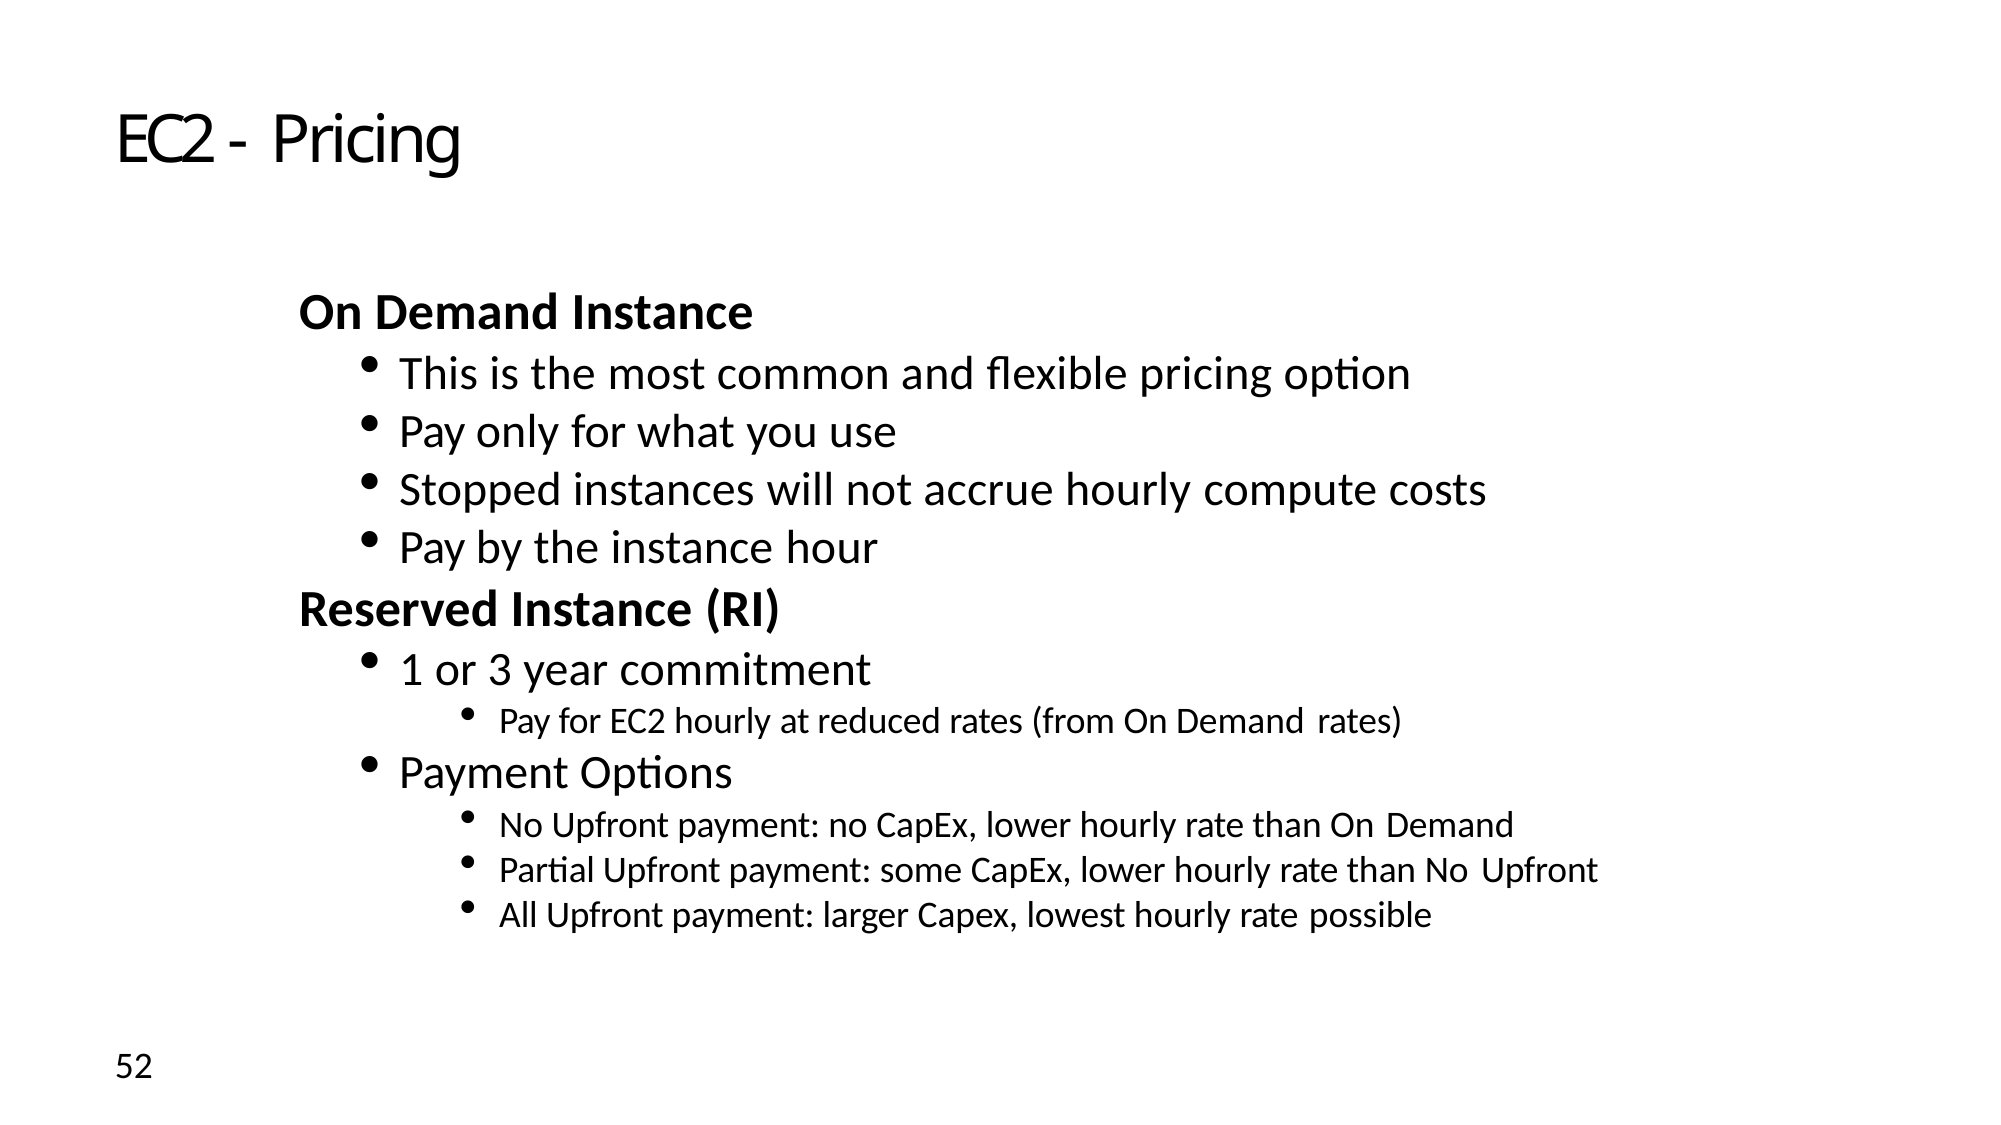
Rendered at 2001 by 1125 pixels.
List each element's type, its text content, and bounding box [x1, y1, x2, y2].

text_box On Demand Instance This is the most common and flexible pricing option Pay only for what you use Stopped instances will not accrue hourly compute costs Pay by the instance hour Reserved Instance (RI) 1 or 3 year commitment Pay for EC2 hourly at reduced rates (from On Demand rates) Payment Options No Upfront payment: no CapEx, lower hourly rate than On Demand Partial Upfront payment: some CapEx, lower hourly rate than No Upfront All Upfront payment: larger Capex, lowest hourly rate possible [297, 275, 1612, 935]
title EC2 - Pricing [112, 93, 530, 284]
slide_number 52 [108, 1048, 160, 1125]
